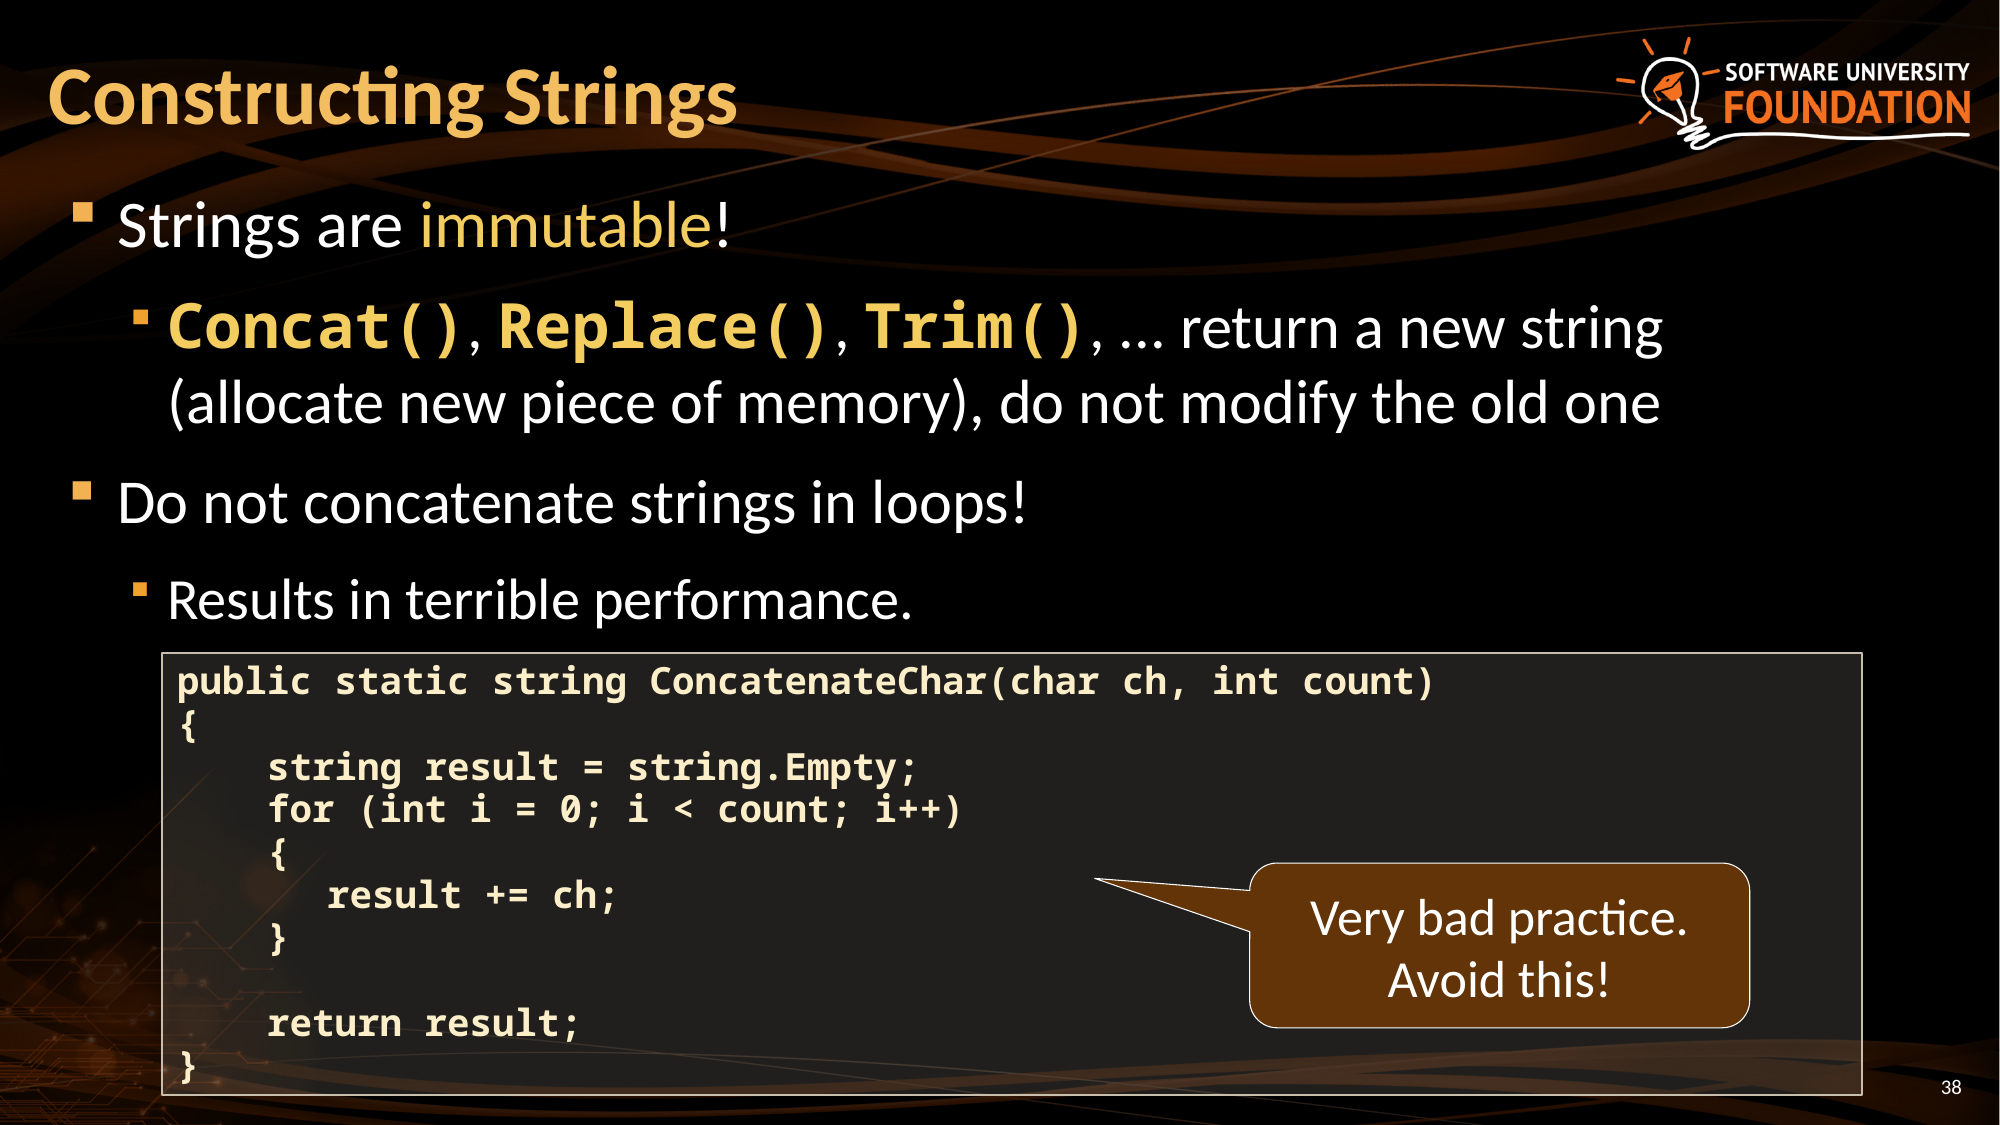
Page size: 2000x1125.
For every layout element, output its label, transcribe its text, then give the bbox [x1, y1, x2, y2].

slide_number 38 [1897, 1070, 1968, 1103]
list Strings are immutable! Concat(), Replace(), Trim(), ... return a new string (allocate new piece of memory), do not modify the old one Do not concatenate strings in loops! Results in terrible performance. [49, 174, 1697, 1071]
picture [0, 0, 2000, 1125]
text_box Very bad practice. Avoid this! [1094, 863, 1750, 1028]
text_box public static string ConcatenateChar(char ch, int count) { string result = string.Empty; for (int i = 0; i < count; i++) { result += ch; } return result; } [162, 653, 1863, 1095]
title Constructing Strings [30, 6, 1602, 189]
